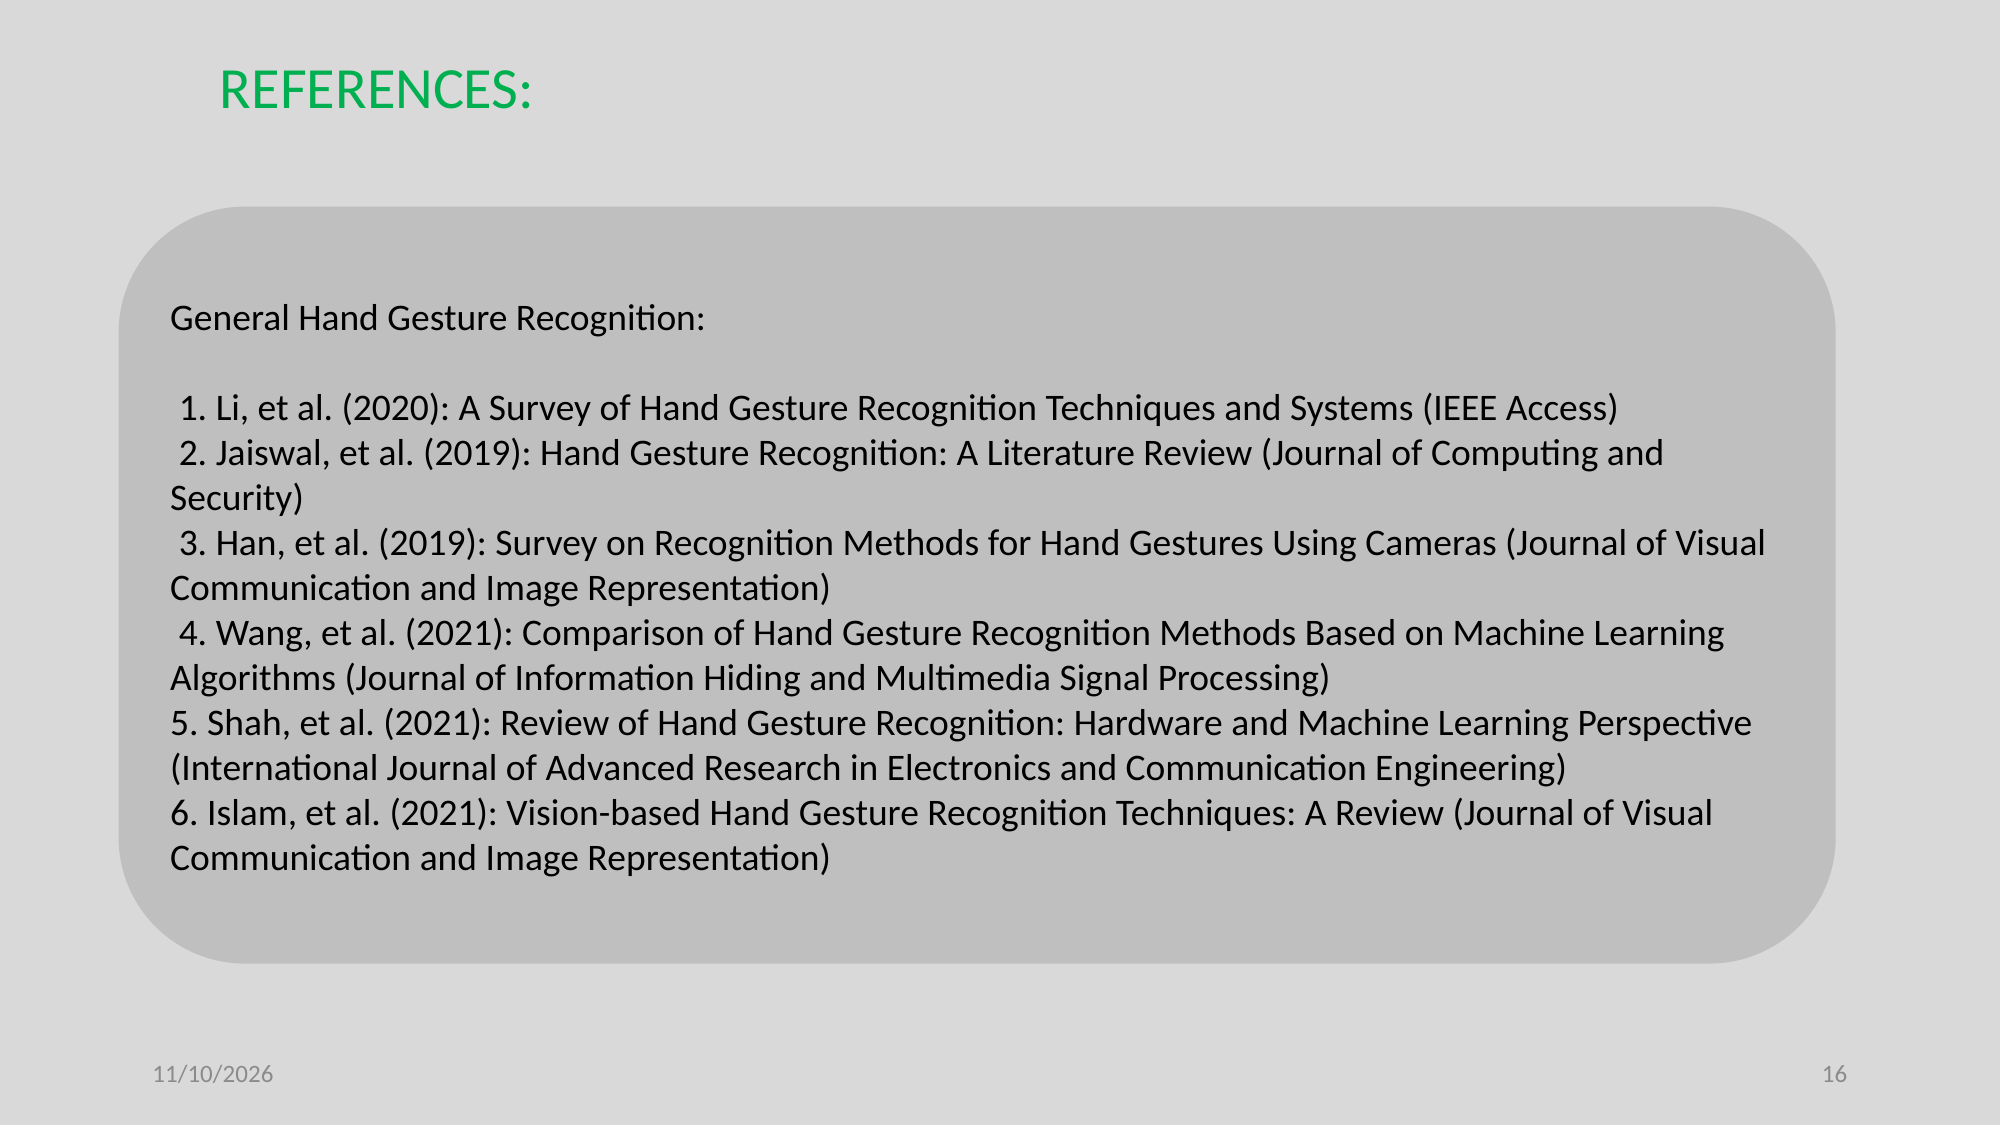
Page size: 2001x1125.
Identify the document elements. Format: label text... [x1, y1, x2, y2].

text_box REFERENCES: [36, 42, 718, 128]
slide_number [137, 1042, 588, 1103]
slide_number 16 [1412, 1042, 1863, 1103]
text_box General Hand Gesture Recognition: 1. Li, et al. (2020): A Survey of Hand Gesture Recognition Techniques and Systems (IEEE Access) 2. Jaiswal, et al. (2019): Hand Gesture Recognition: A Literature Review (Journal of Computing and Security) 3. Han, et al. (2019): Survey on Recognition Methods for Hand Gestures Using Cameras (Journal of Visual Communication and Image Representation) 4. Wang, et al. (2021): Comparison of Hand Gesture Recognition Methods Based on Machine Learning Algorithms (Journal of Information Hiding and Multimedia Signal Processing) 5. Shah, et al. (2021): Review of Hand Gesture Recognition: Hardware and Machine Learning Perspective (International Journal of Advanced Research in Electronics and Communication Engineering) 6. Islam, et al. (2021): Vision-based Hand Gesture Recognition Techniques: A Review (Journal of Visual Communication and Image Representation) [117, 205, 1837, 965]
